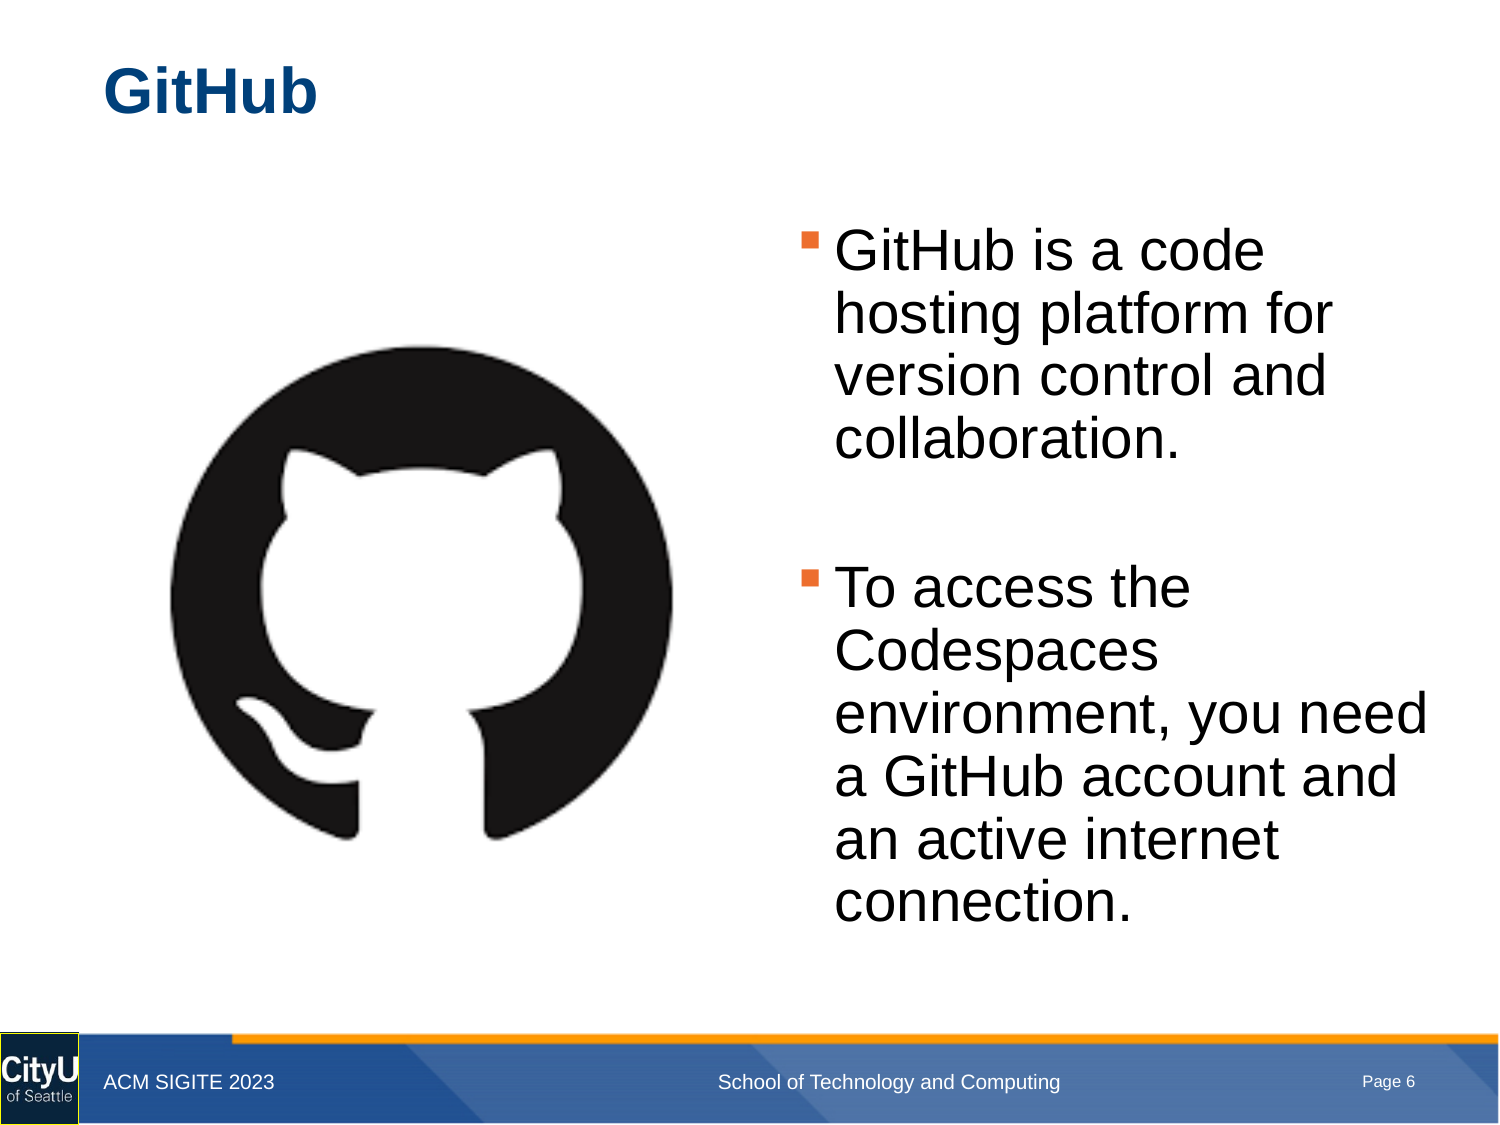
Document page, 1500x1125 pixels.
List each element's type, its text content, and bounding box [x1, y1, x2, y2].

list GitHub is a code hosting platform for version control and collaboration. To access the Codespaces environment, you need a GitHub account and an active internet connection. [781, 212, 1451, 976]
picture [1, 1034, 78, 1124]
title GitHub [88, 49, 1451, 213]
picture [0, 1032, 1500, 1125]
picture [88, 259, 757, 929]
